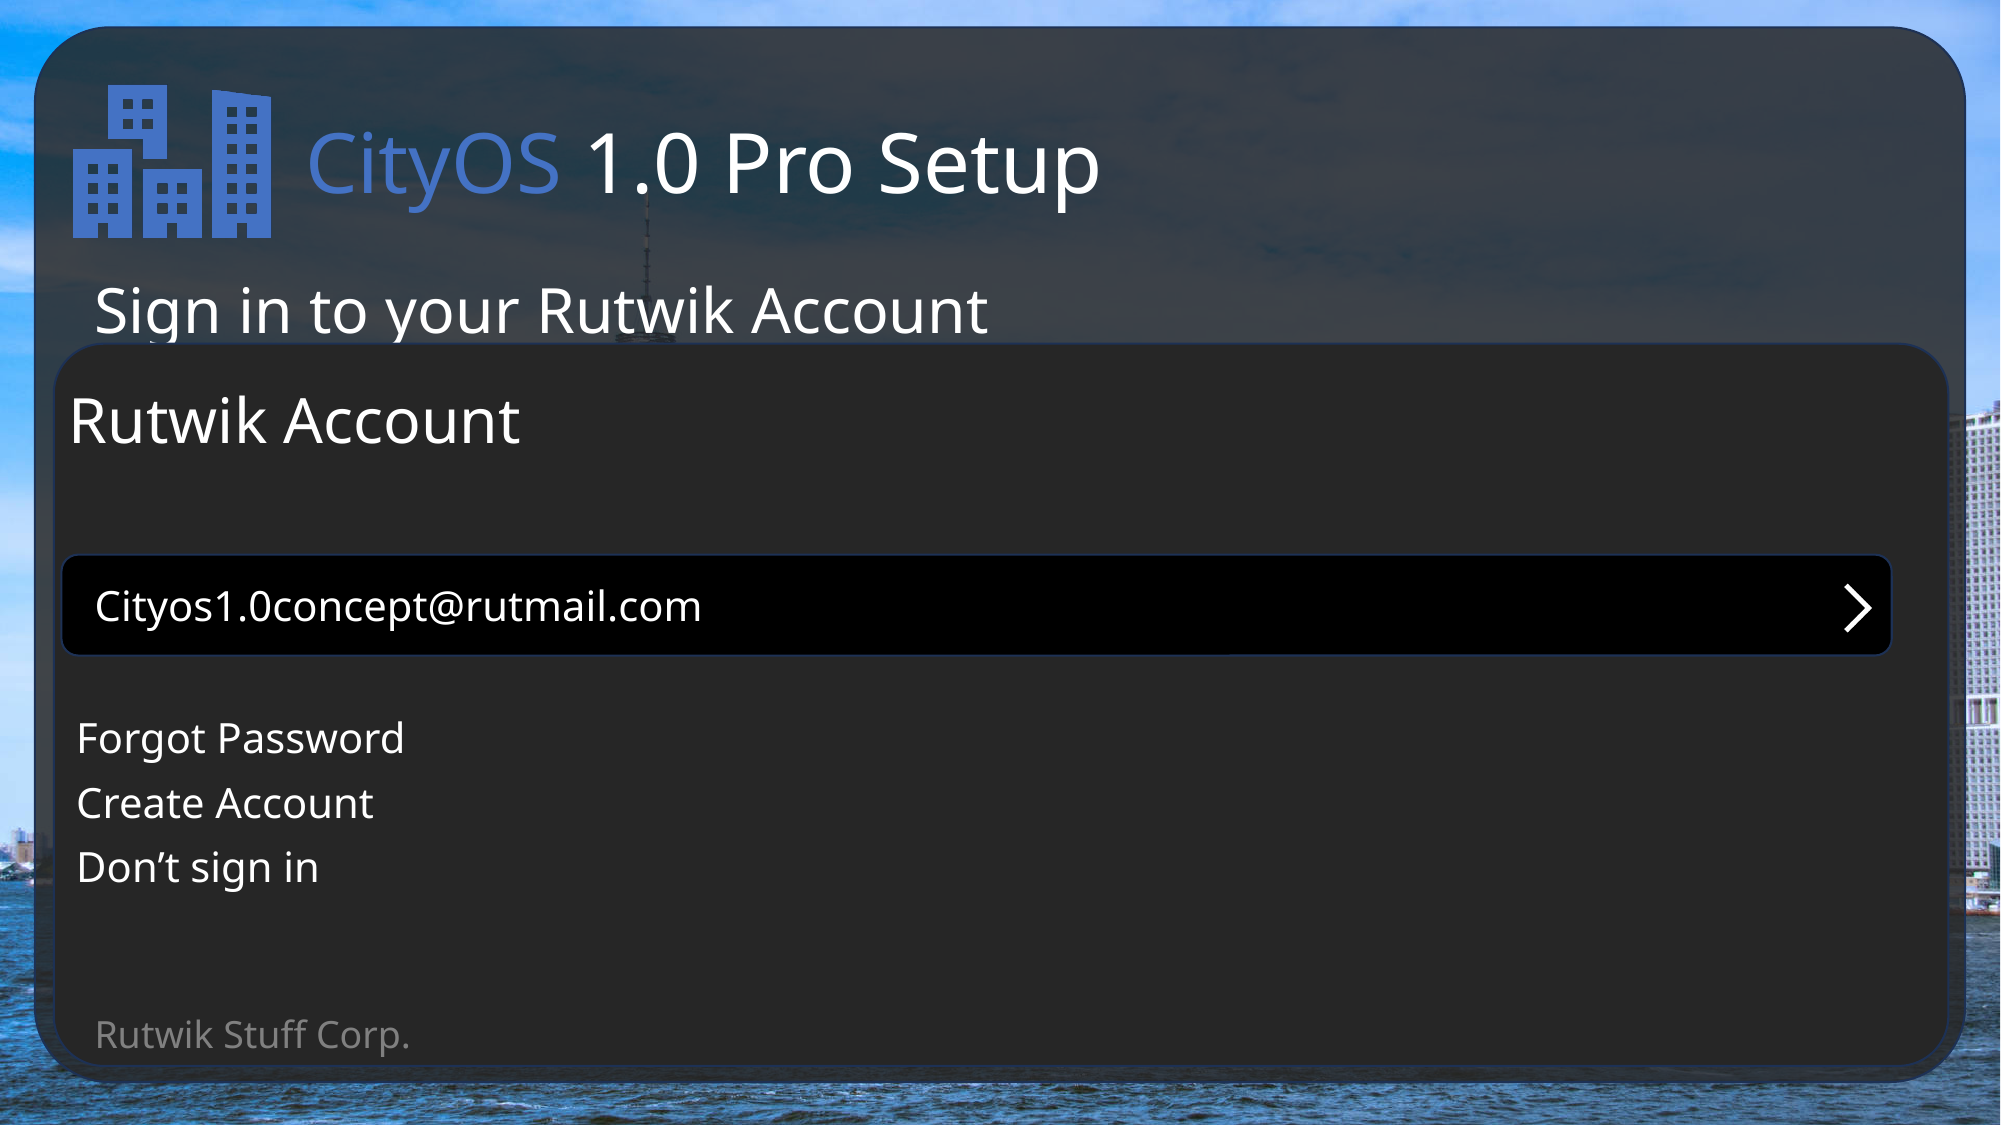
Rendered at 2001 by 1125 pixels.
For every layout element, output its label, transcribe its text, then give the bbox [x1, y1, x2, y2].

text_box Rutwik Stuff Corp. [79, 1003, 501, 1064]
text_box Create Account [61, 769, 470, 833]
text_box [52, 342, 1950, 1067]
text_box [60, 553, 1892, 657]
text_box CityOS 1.0 Pro Setup [291, 103, 1295, 218]
text_box Don’t sign in [61, 833, 470, 899]
picture [0, 0, 2001, 1125]
text_box Cityos1.0concept@rutmail.com [79, 572, 986, 638]
text_box [33, 26, 1967, 1084]
text_box Forgot Password [61, 704, 470, 769]
text_box Rutwik Account [53, 373, 1830, 464]
text_box Sign in to your Rutwik Account [79, 264, 1856, 348]
